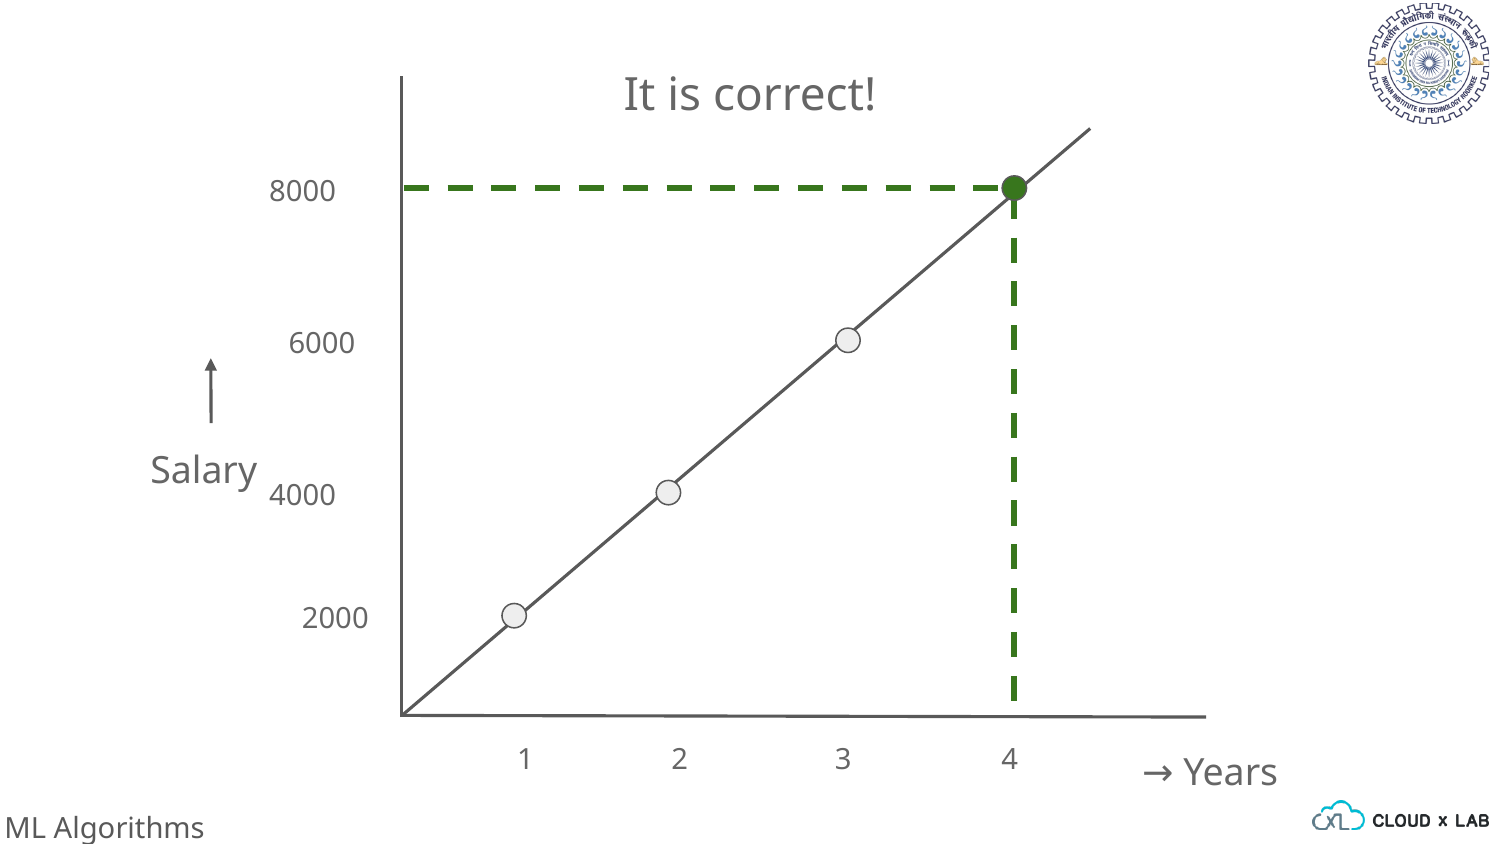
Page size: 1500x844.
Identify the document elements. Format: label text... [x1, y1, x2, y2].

picture [1312, 800, 1490, 830]
text_box 4000 [254, 461, 395, 524]
text_box 1 [502, 727, 558, 788]
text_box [402, 128, 1091, 716]
text_box It is correct! [506, 56, 994, 119]
text_box 4 [986, 727, 1043, 788]
text_box → Years [1127, 724, 1394, 788]
text_box Salary [135, 423, 287, 486]
text_box 2000 [286, 584, 395, 647]
text_box 3 [820, 727, 876, 788]
text_box 8000 [254, 156, 395, 220]
picture [1368, 3, 1490, 124]
text_box 6000 [273, 309, 395, 372]
text_box 2 [656, 727, 713, 788]
